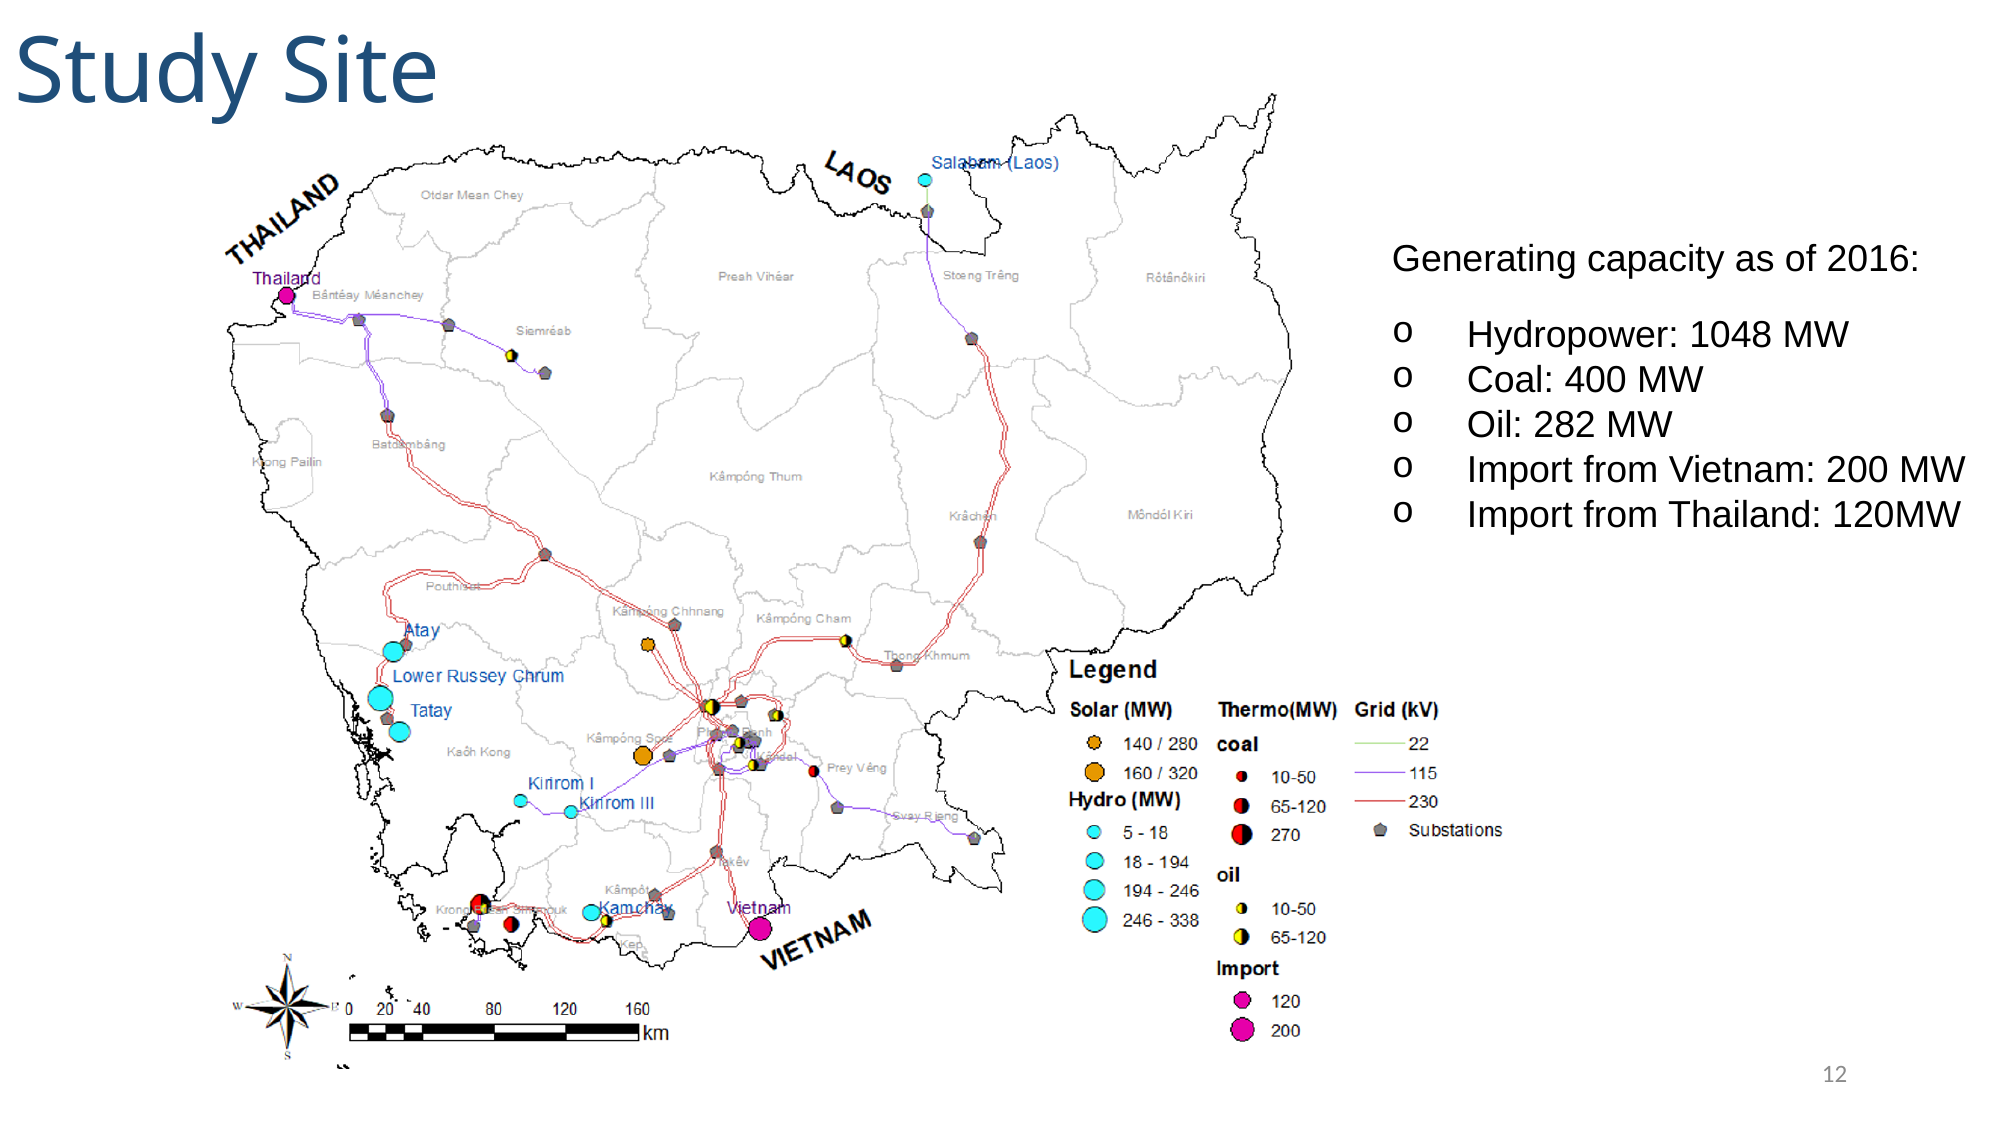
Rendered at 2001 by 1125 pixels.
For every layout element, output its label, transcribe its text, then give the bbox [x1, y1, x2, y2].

text_box Generating capacity as of 2016: Hydropower: 1048 MW Coal: 400 MW Oil: 282 MW Import from Vietnam: 200 MW Import from Thailand: 120MW [1596, 226, 2000, 543]
slide_number 12 [1412, 1042, 1863, 1103]
text_box Study Site [0, 3, 507, 129]
picture [212, 89, 1596, 1069]
